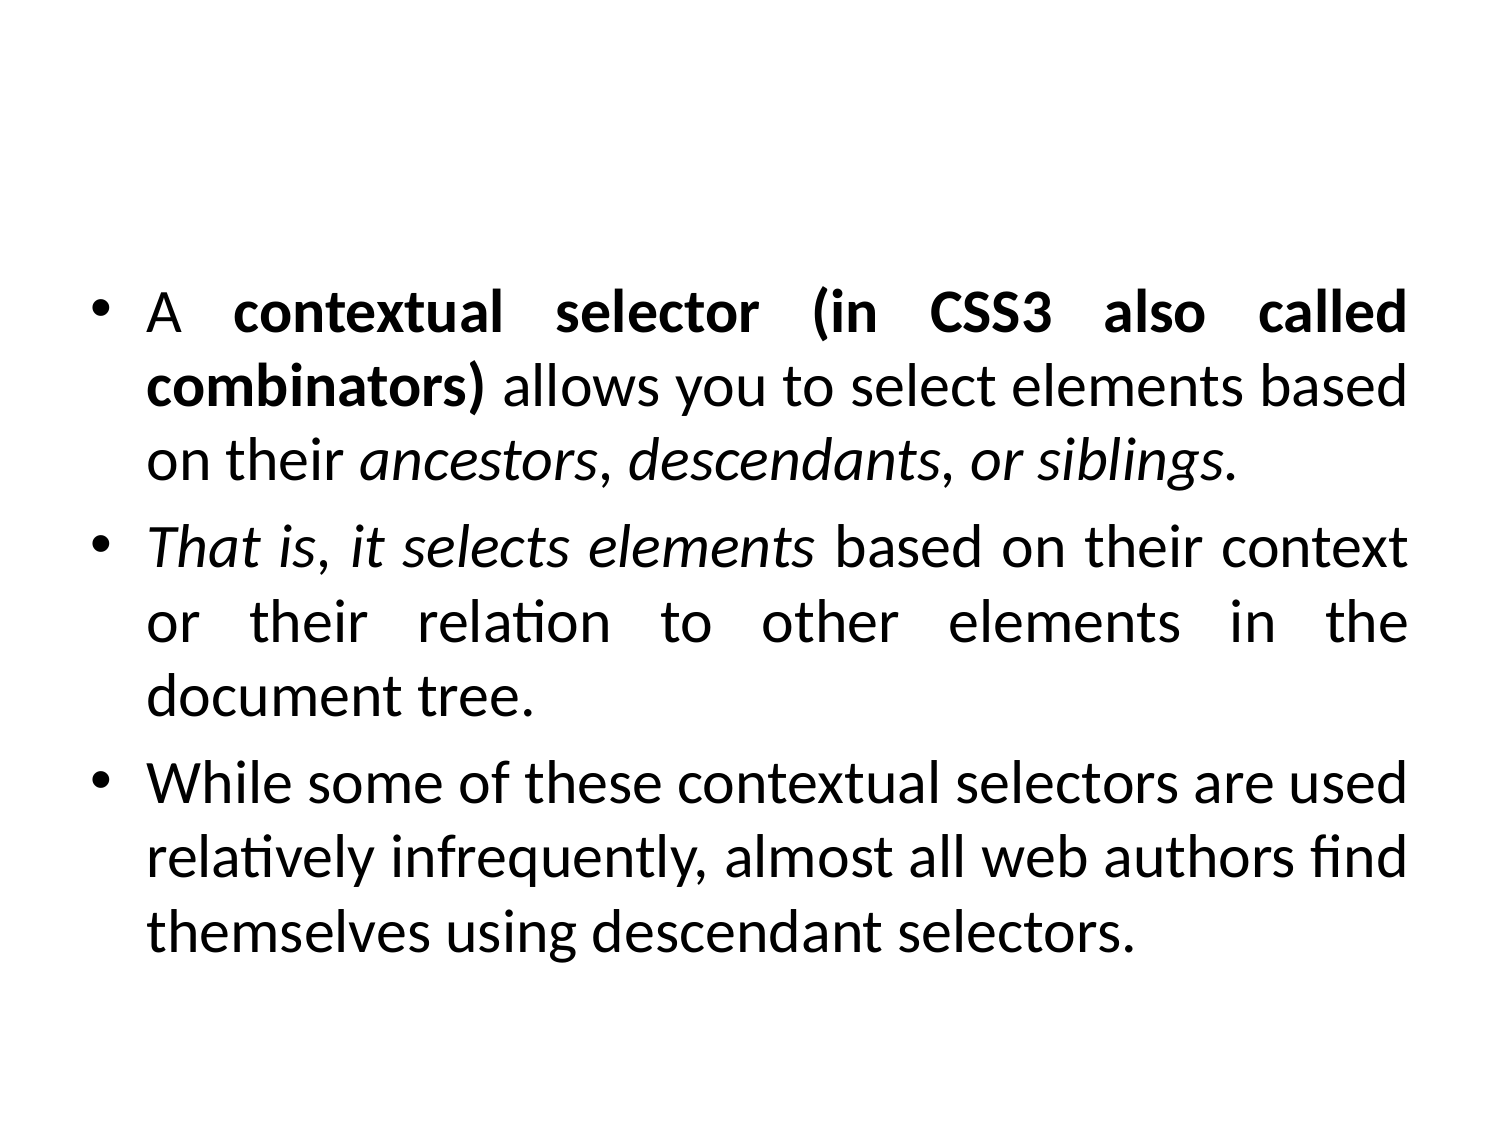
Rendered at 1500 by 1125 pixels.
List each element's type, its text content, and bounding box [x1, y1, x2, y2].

list A contextual selector (in CSS3 also called combinators) allows you to select elements based on their ancestors, descendants, or siblings. That is, it selects elements based on their context or their relation to other elements in the document tree. While some of these contextual selectors are used relatively infrequently, almost all web authors find themselves using descendant selectors. [75, 262, 1425, 1005]
